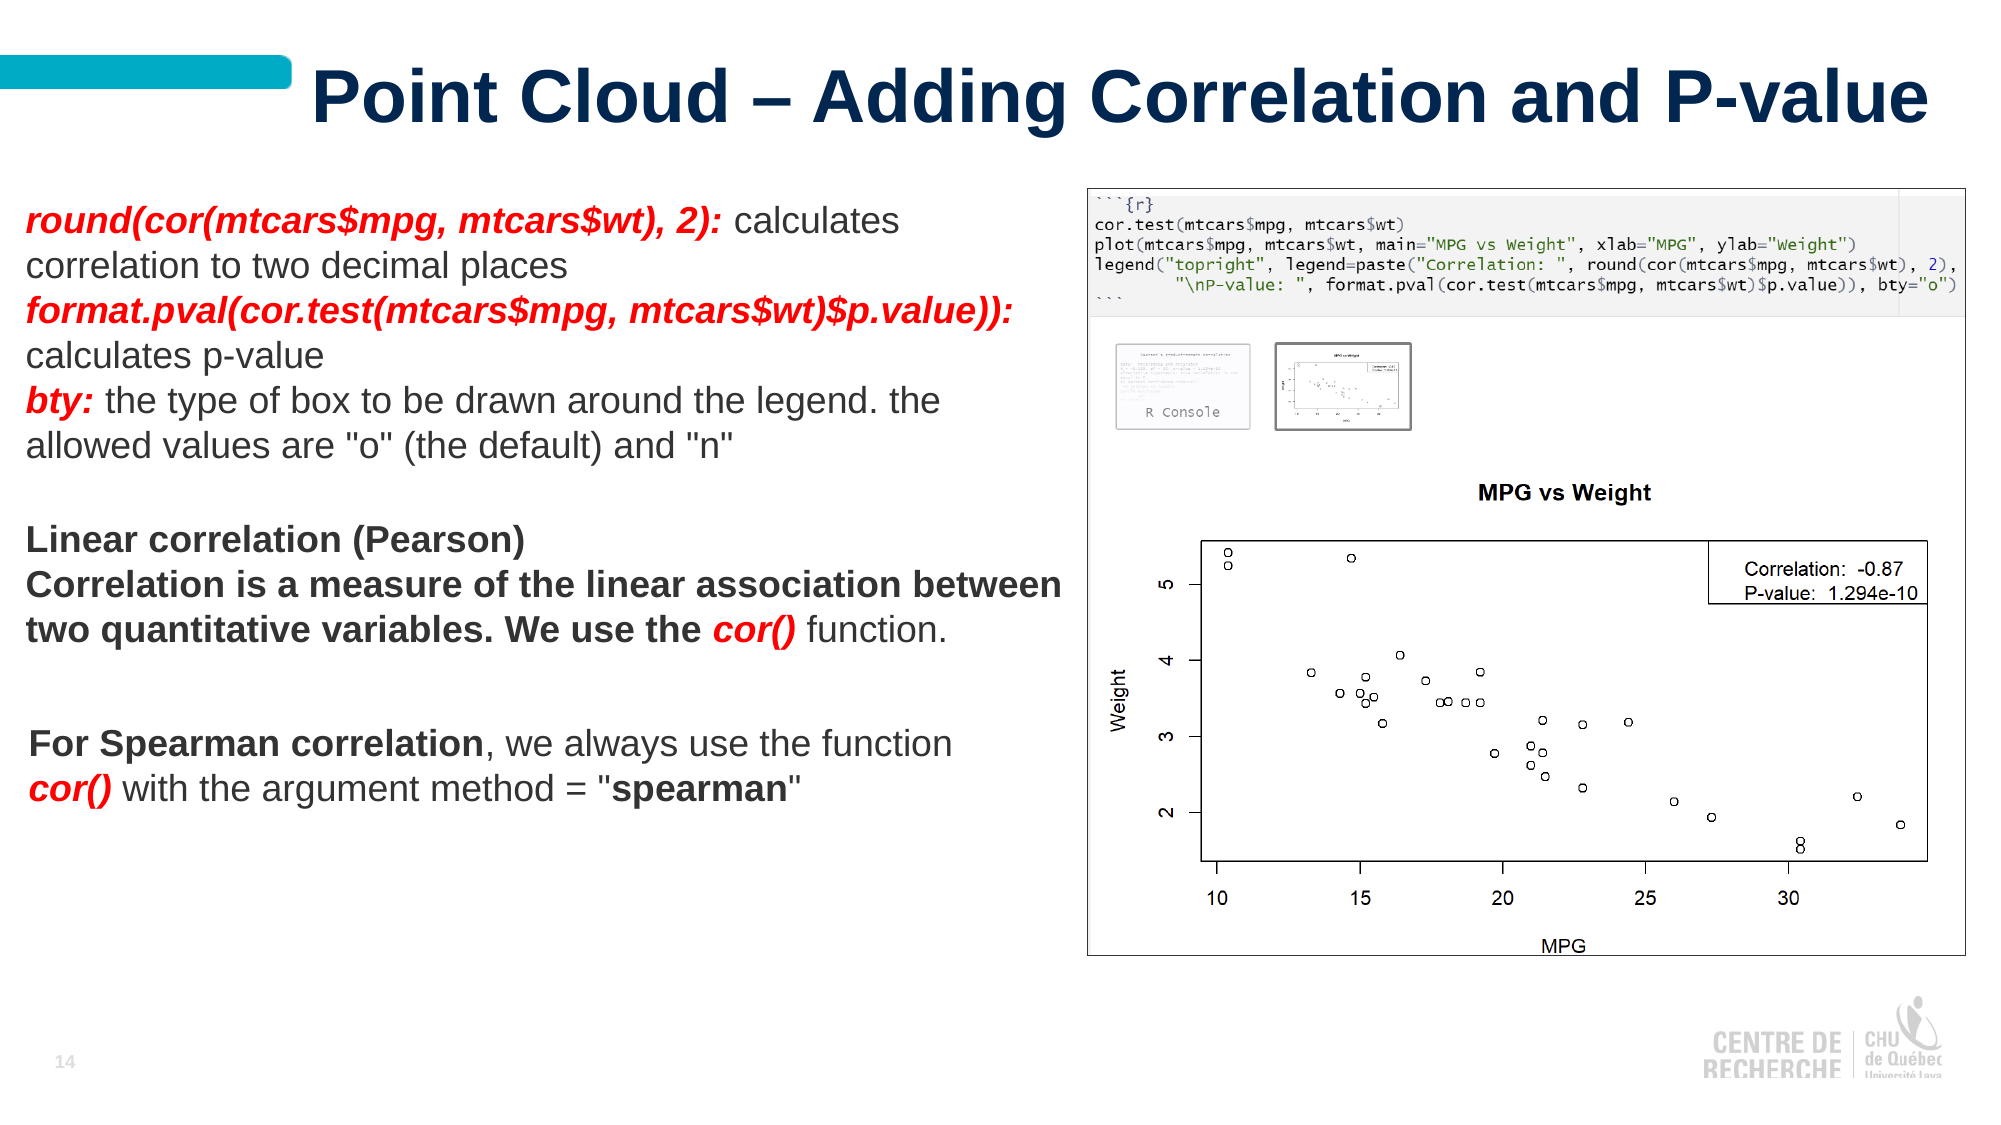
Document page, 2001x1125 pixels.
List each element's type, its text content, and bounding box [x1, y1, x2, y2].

text_box round(cor(mtcars$mpg, mtcars$wt), 2): calculates correlation to two decimal places format.pval(cor.test(mtcars$mpg, mtcars$wt)$p.value)): calculates p-value bty: the type of box to be drawn around the legend. the allowed values are "o" (the default) and "n" [10, 188, 1036, 474]
text_box For Spearman correlation, we always use the function cor() with the argument method = "spearman" [13, 711, 1033, 817]
slide_number 14 [54, 1050, 107, 1080]
title Point Cloud – Adding Correlation and P-value [311, 56, 2000, 142]
picture [1087, 188, 1966, 956]
text_box Linear correlation (Pearson) Correlation is a measure of the linear association between two quantitative variables. We use the cor() function. [10, 507, 1087, 658]
